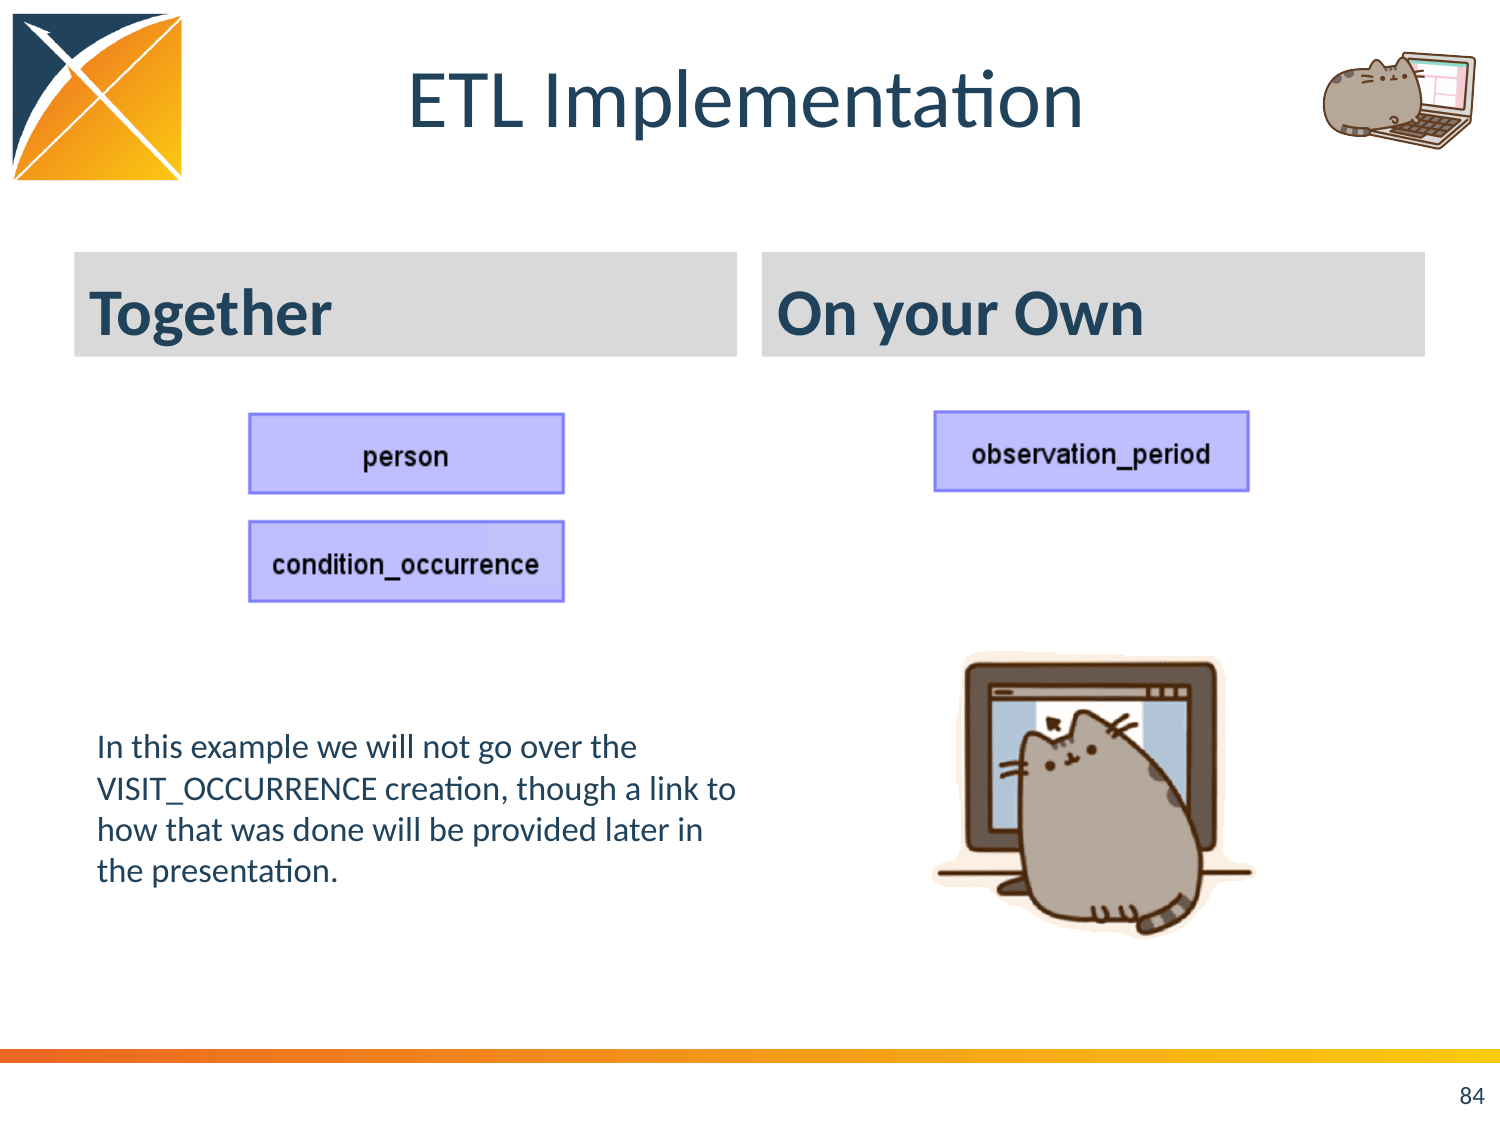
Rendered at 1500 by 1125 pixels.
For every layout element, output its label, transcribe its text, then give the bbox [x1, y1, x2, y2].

list [761, 356, 1425, 1005]
text_box In this example we will not go over the VISIT_OCCURRENCE creation, though a link to how that was done will be provided later in the presentation. [81, 715, 762, 898]
picture [897, 597, 1290, 991]
title ETL Implementation [187, 24, 1306, 163]
picture [238, 514, 573, 611]
picture [1312, 9, 1495, 192]
list Together [74, 251, 738, 357]
picture [0, 0, 206, 200]
picture [926, 398, 1261, 505]
slide_number 84 [1149, 1065, 1500, 1125]
list On your Own [761, 251, 1425, 356]
picture [238, 402, 573, 501]
